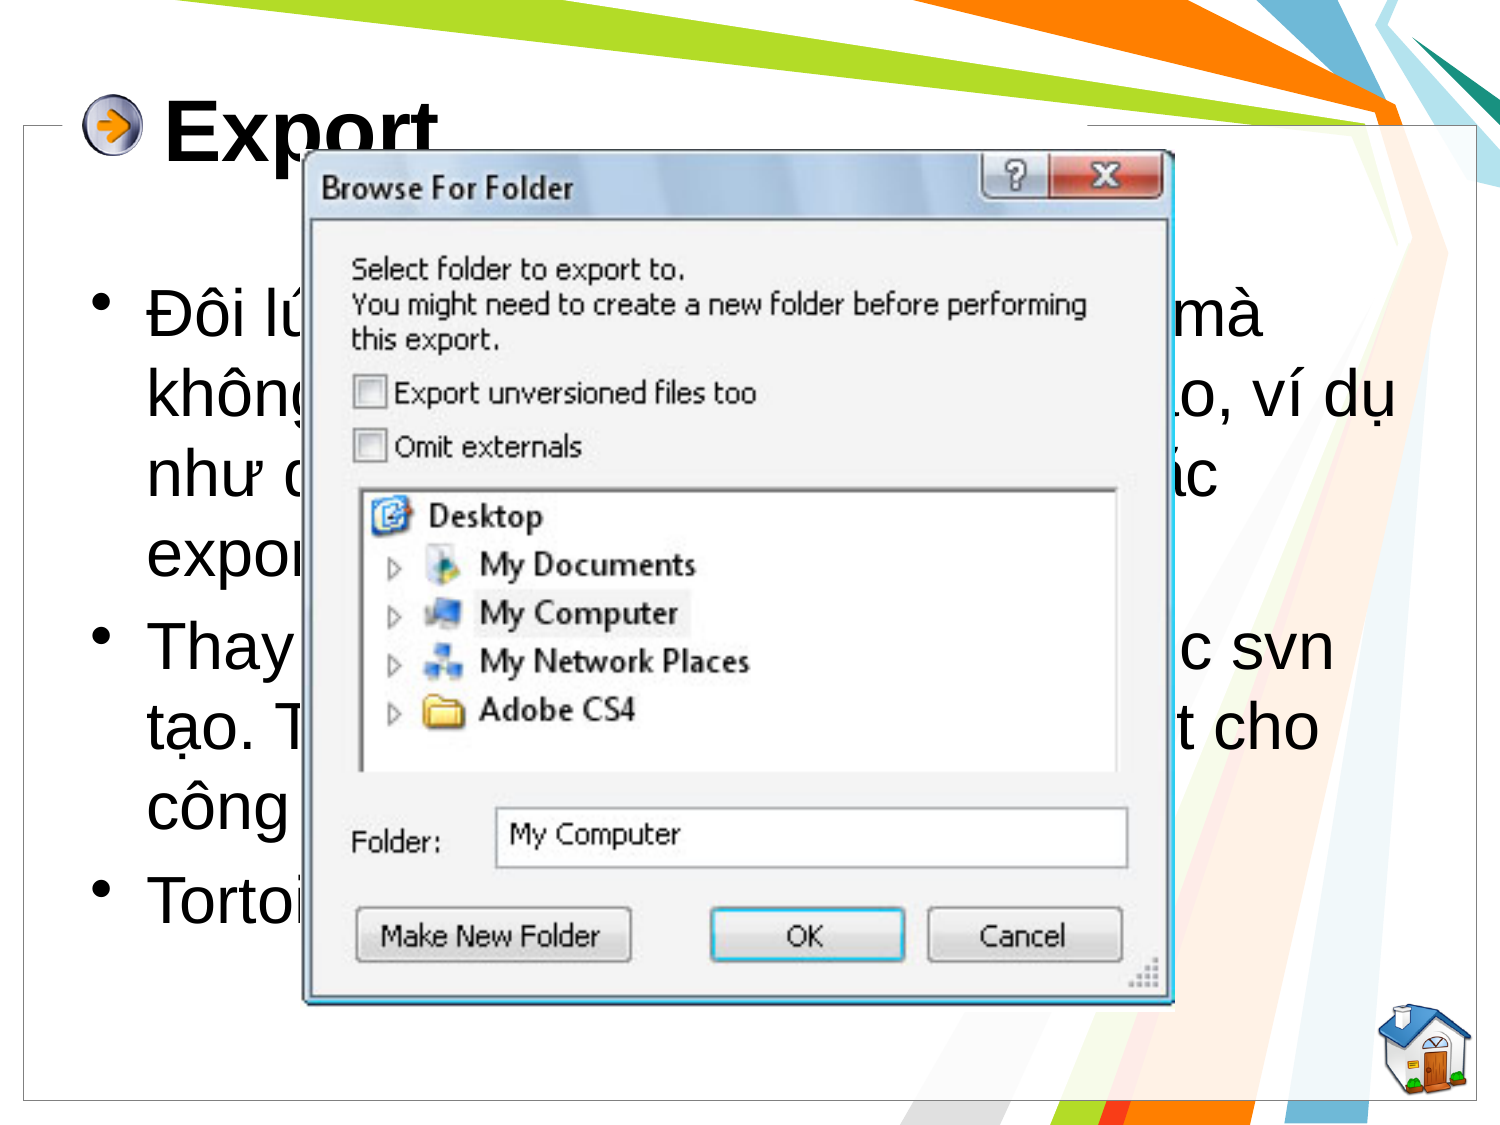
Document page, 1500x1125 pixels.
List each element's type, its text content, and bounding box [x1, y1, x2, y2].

title Export [147, 32, 1183, 221]
picture [1374, 999, 1476, 1101]
picture [82, 94, 143, 156]
picture [299, 149, 1176, 1012]
list Đôi lúc ta muốn copy cây làm việc mà không có những thư mục do svn tạo, ví dụ như dùng trong release source hoặc export vào 1 web server nào đó. Thay vì copy và xóa những thư mục svn tạo. TortoiseSVN hỗ trợ lệnh Export cho công việc này. TortoiseSVN ->Export [1179, 262, 1426, 1006]
list Đôi lúc ta muốn copy cây làm việc mà không có những thư mục do svn tạo, ví dụ như dùng trong release source hoặc export vào 1 web server nào đó. Thay vì copy và xóa những thư mục svn tạo. TortoiseSVN hỗ trợ lệnh Export cho công việc này. TortoiseSVN ->Export [74, 262, 294, 1006]
